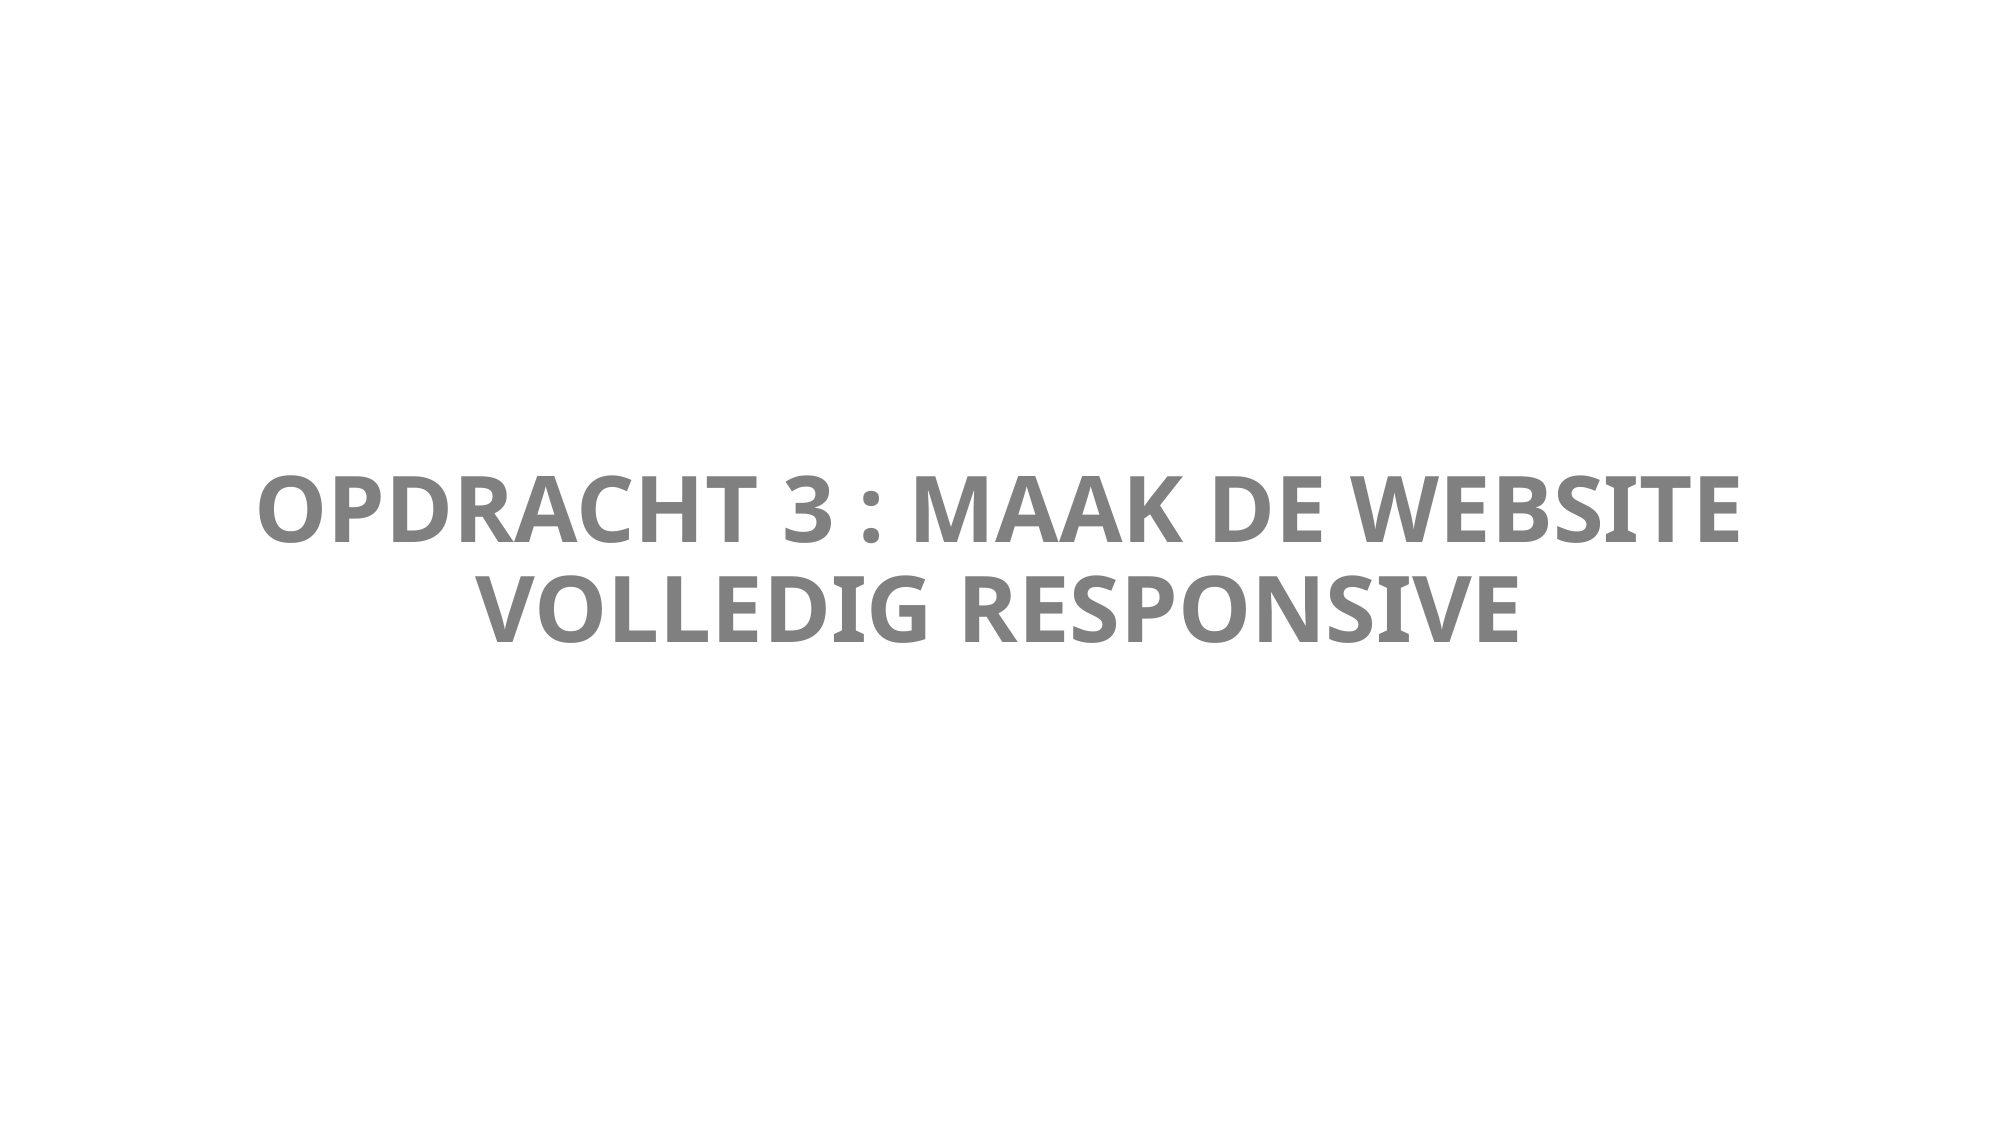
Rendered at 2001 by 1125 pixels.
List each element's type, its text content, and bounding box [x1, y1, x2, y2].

title OPDRACHT 3 : MAAK DE WEBSITE VOLLEDIG RESPONSIVE [137, 453, 1863, 672]
